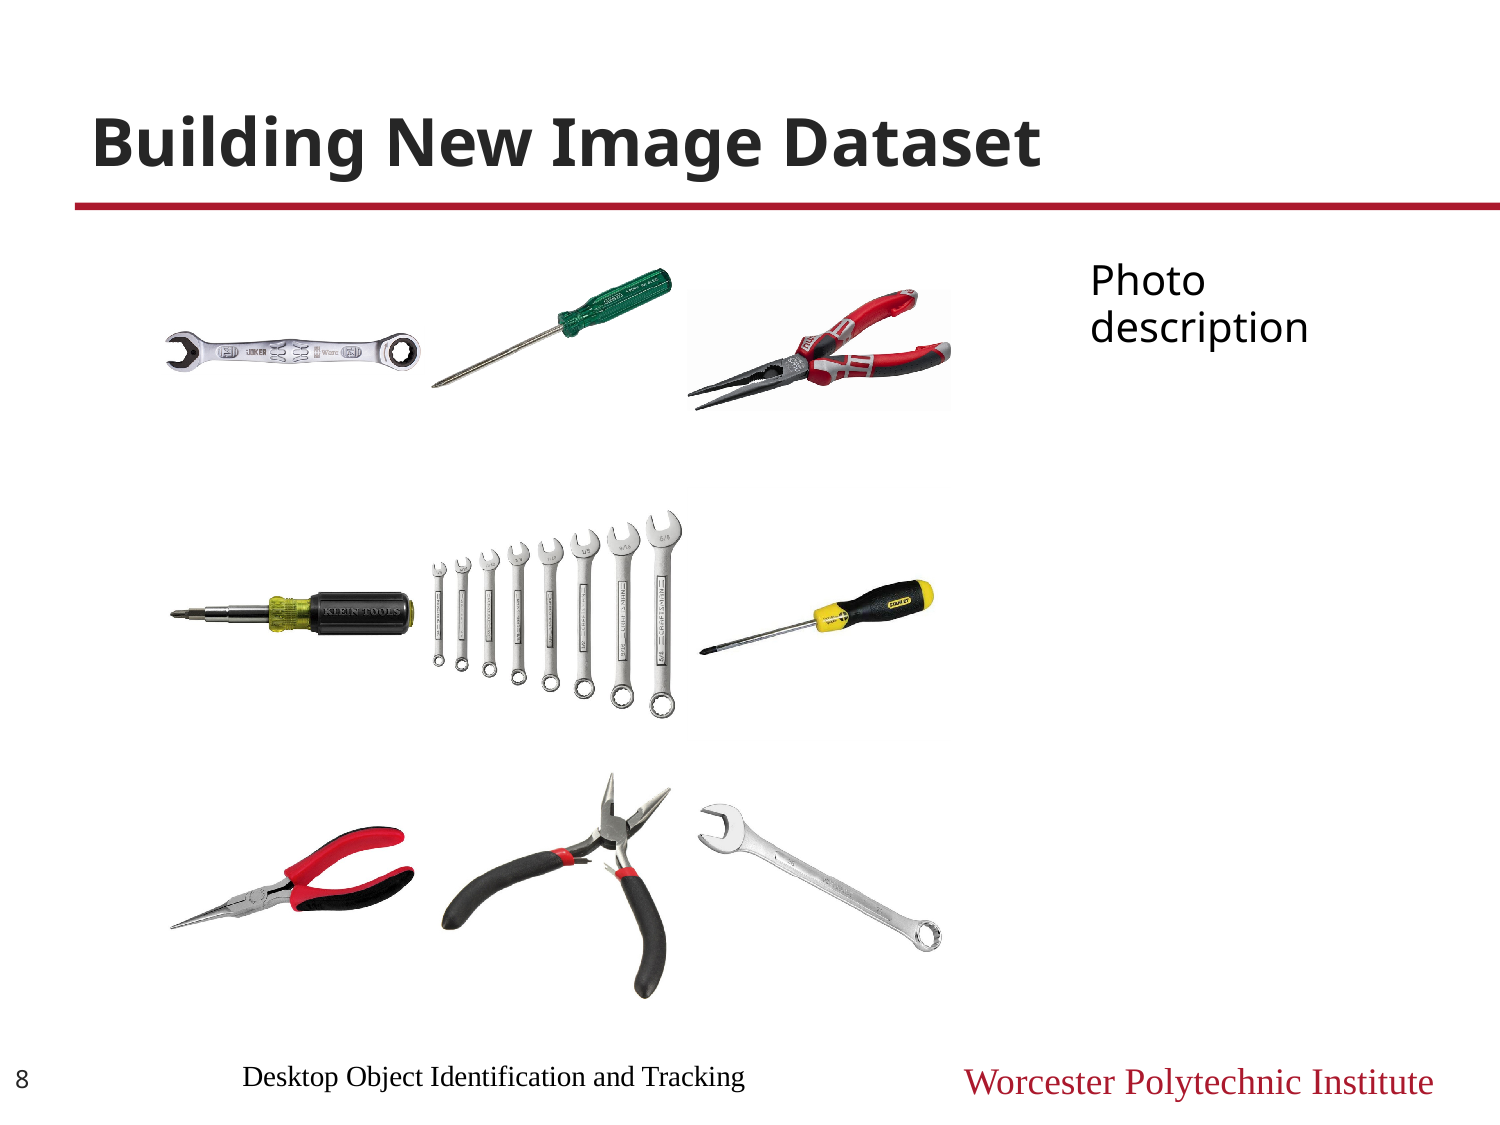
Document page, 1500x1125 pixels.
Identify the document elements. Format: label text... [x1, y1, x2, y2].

slide_number 8 [0, 1047, 75, 1113]
title Building New Image Dataset [75, 56, 1425, 188]
footer Desktop Object Identification and Tracking [75, 1050, 913, 1100]
picture [74, 249, 1039, 1014]
list Photo description [1074, 249, 1425, 1013]
